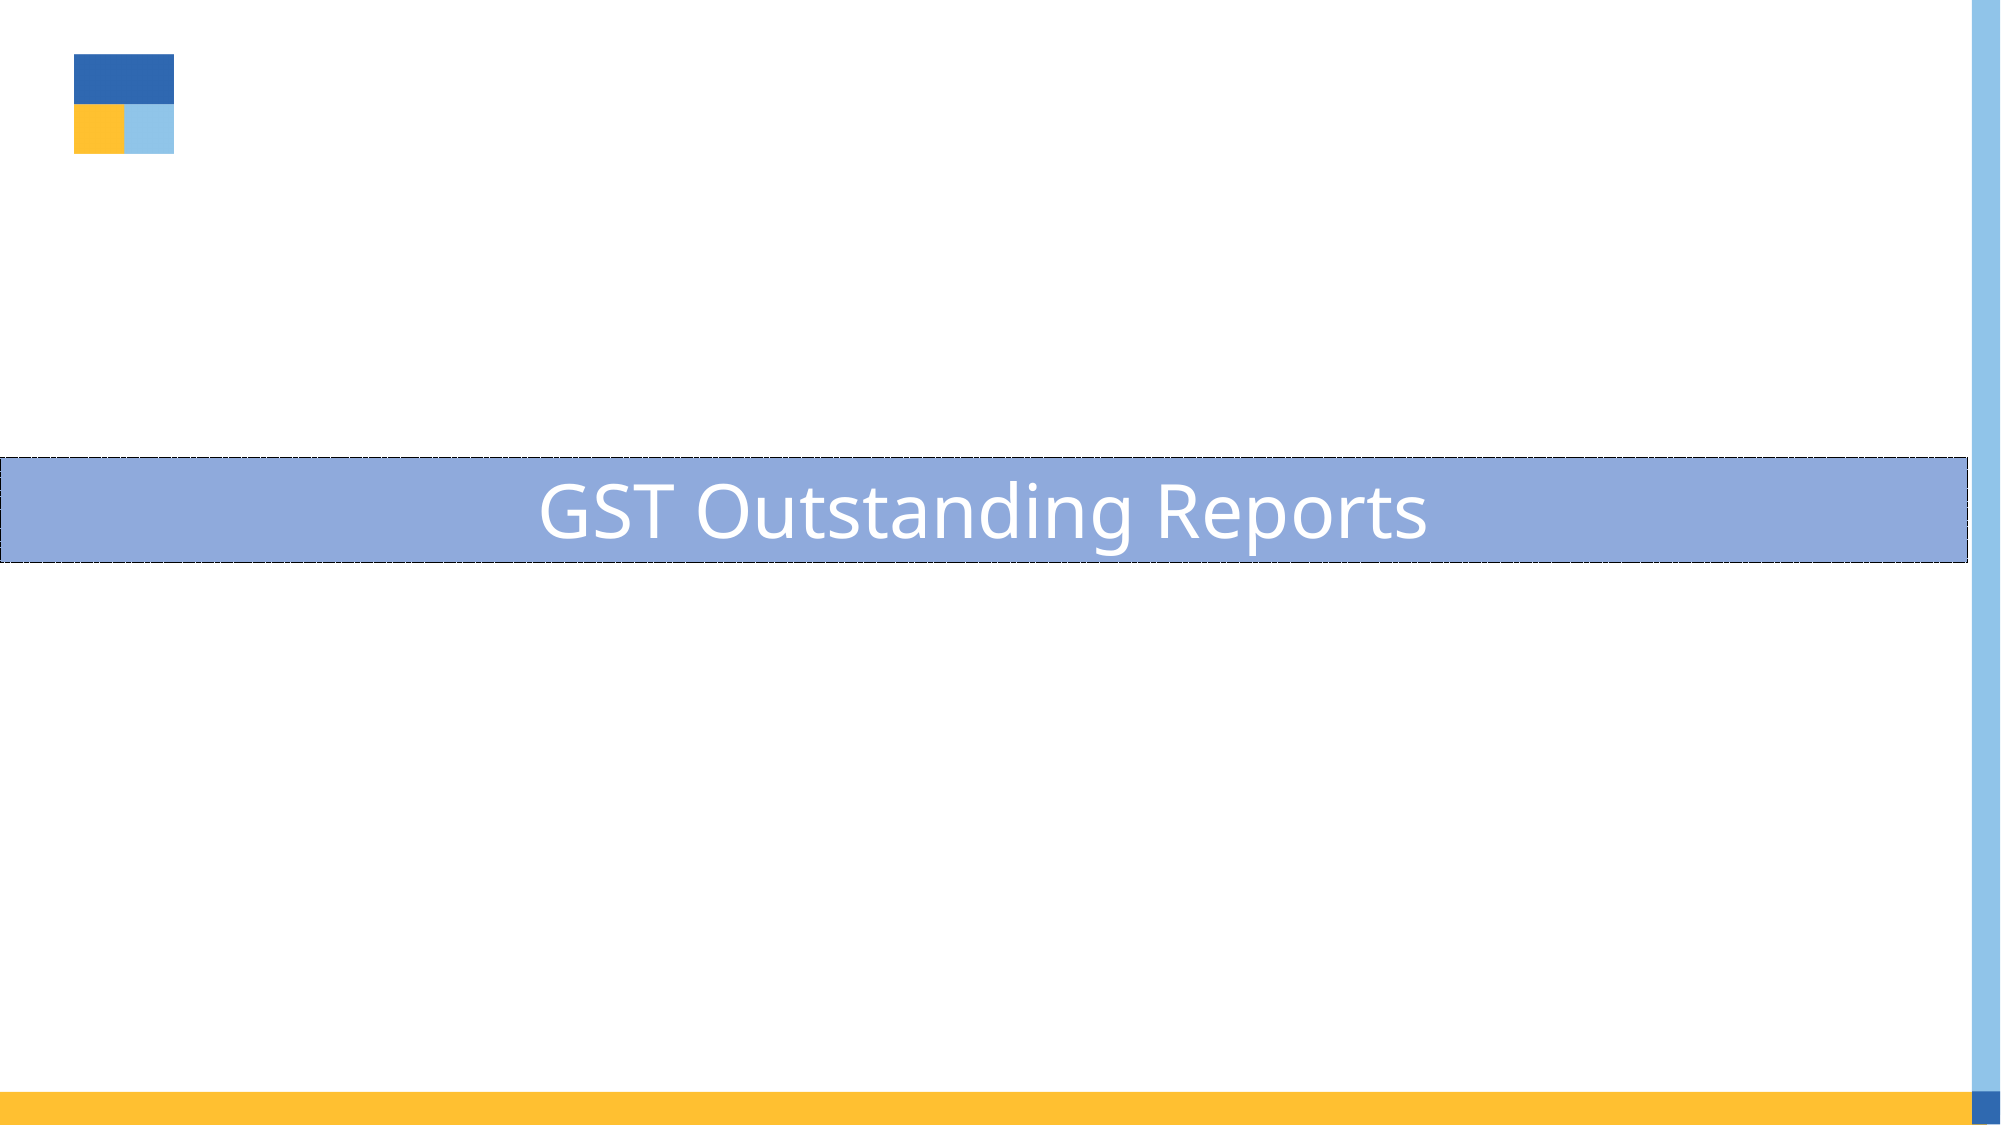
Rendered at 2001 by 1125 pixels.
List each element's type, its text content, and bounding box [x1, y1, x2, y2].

picture [74, 54, 174, 154]
title GST Outstanding Reports [0, 457, 1968, 563]
